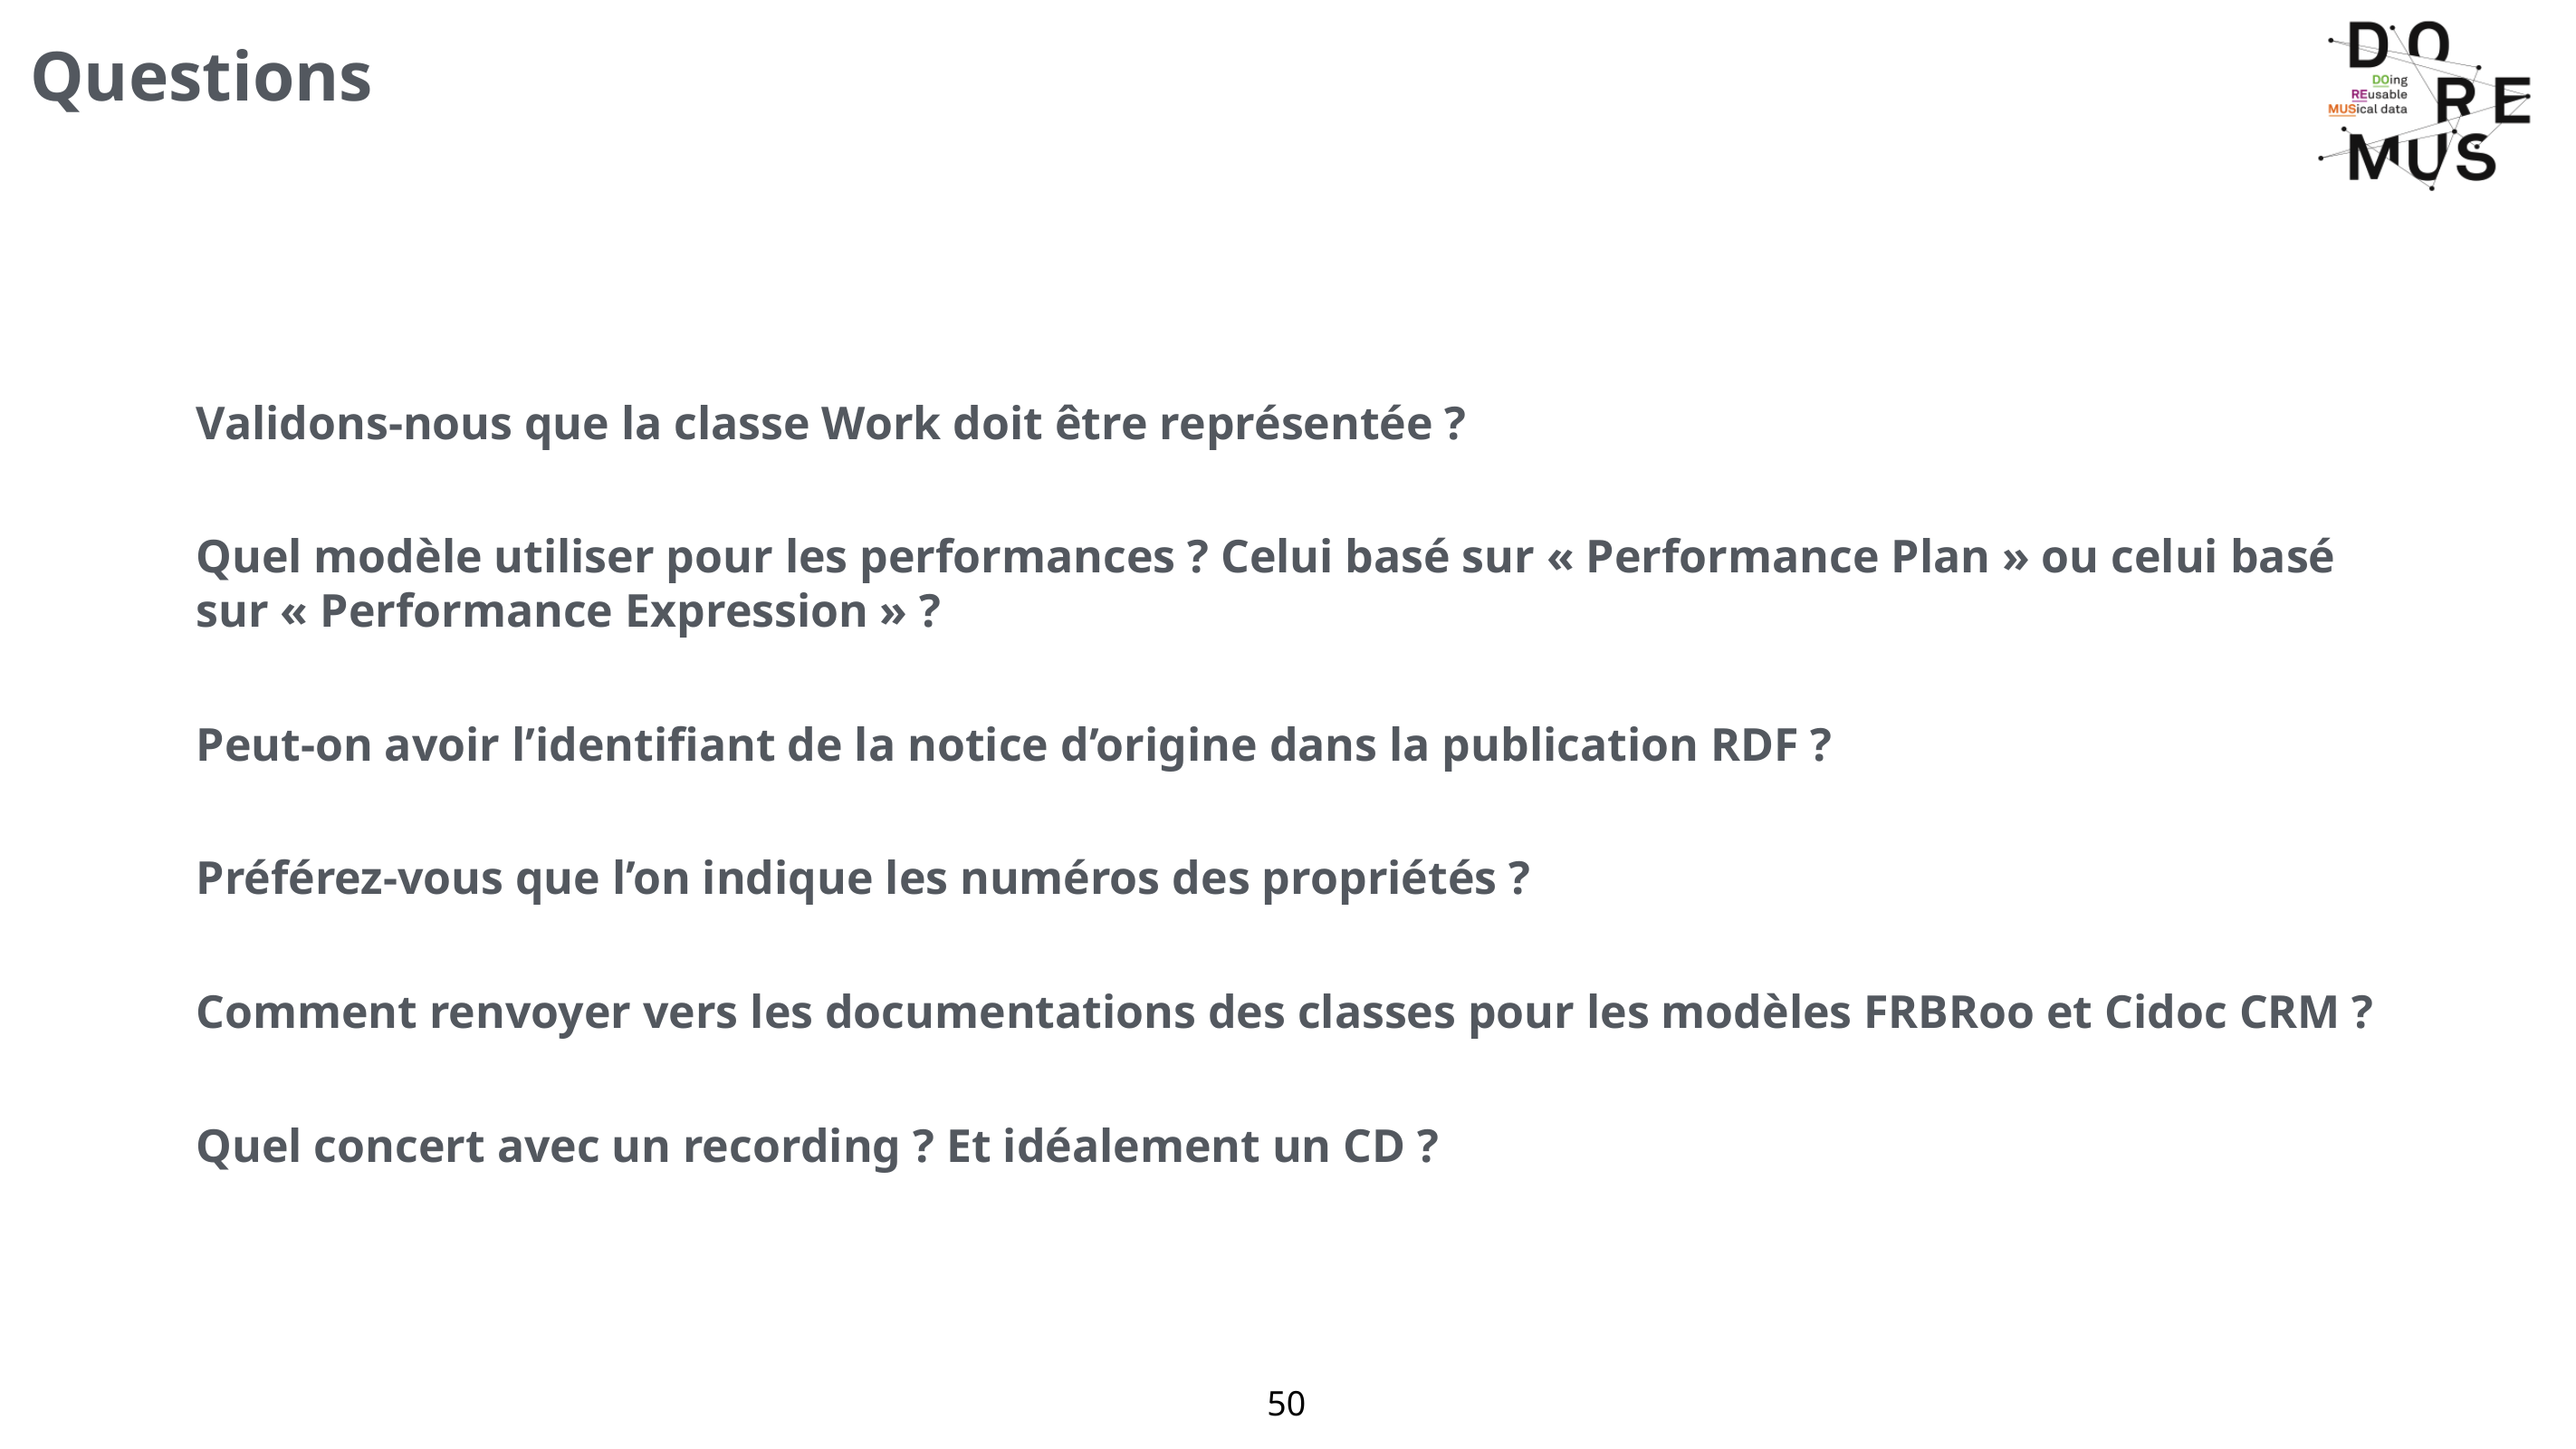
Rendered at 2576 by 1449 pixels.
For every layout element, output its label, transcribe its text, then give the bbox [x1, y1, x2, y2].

slide_number 50 [1248, 1374, 1326, 1431]
picture [2313, 14, 2534, 194]
list Validons-nous que la classe Work doit être représentée ? Quel modèle utiliser pour les performances ? Celui basé sur « Performance Plan » ou celui basé sur « Performance Expression » ? Peut-on avoir l’identifiant de la notice d’origine dans la publication RDF ? Préférez-vous que l’on indique les numéros des propriétés ? Comment renvoyer vers les documentations des classes pour les modèles FRBRoo et Cidoc CRM ? Quel concert avec un recording ? Et idéalement un CD ? [188, 387, 2388, 1321]
title Questions [22, 14, 2221, 134]
